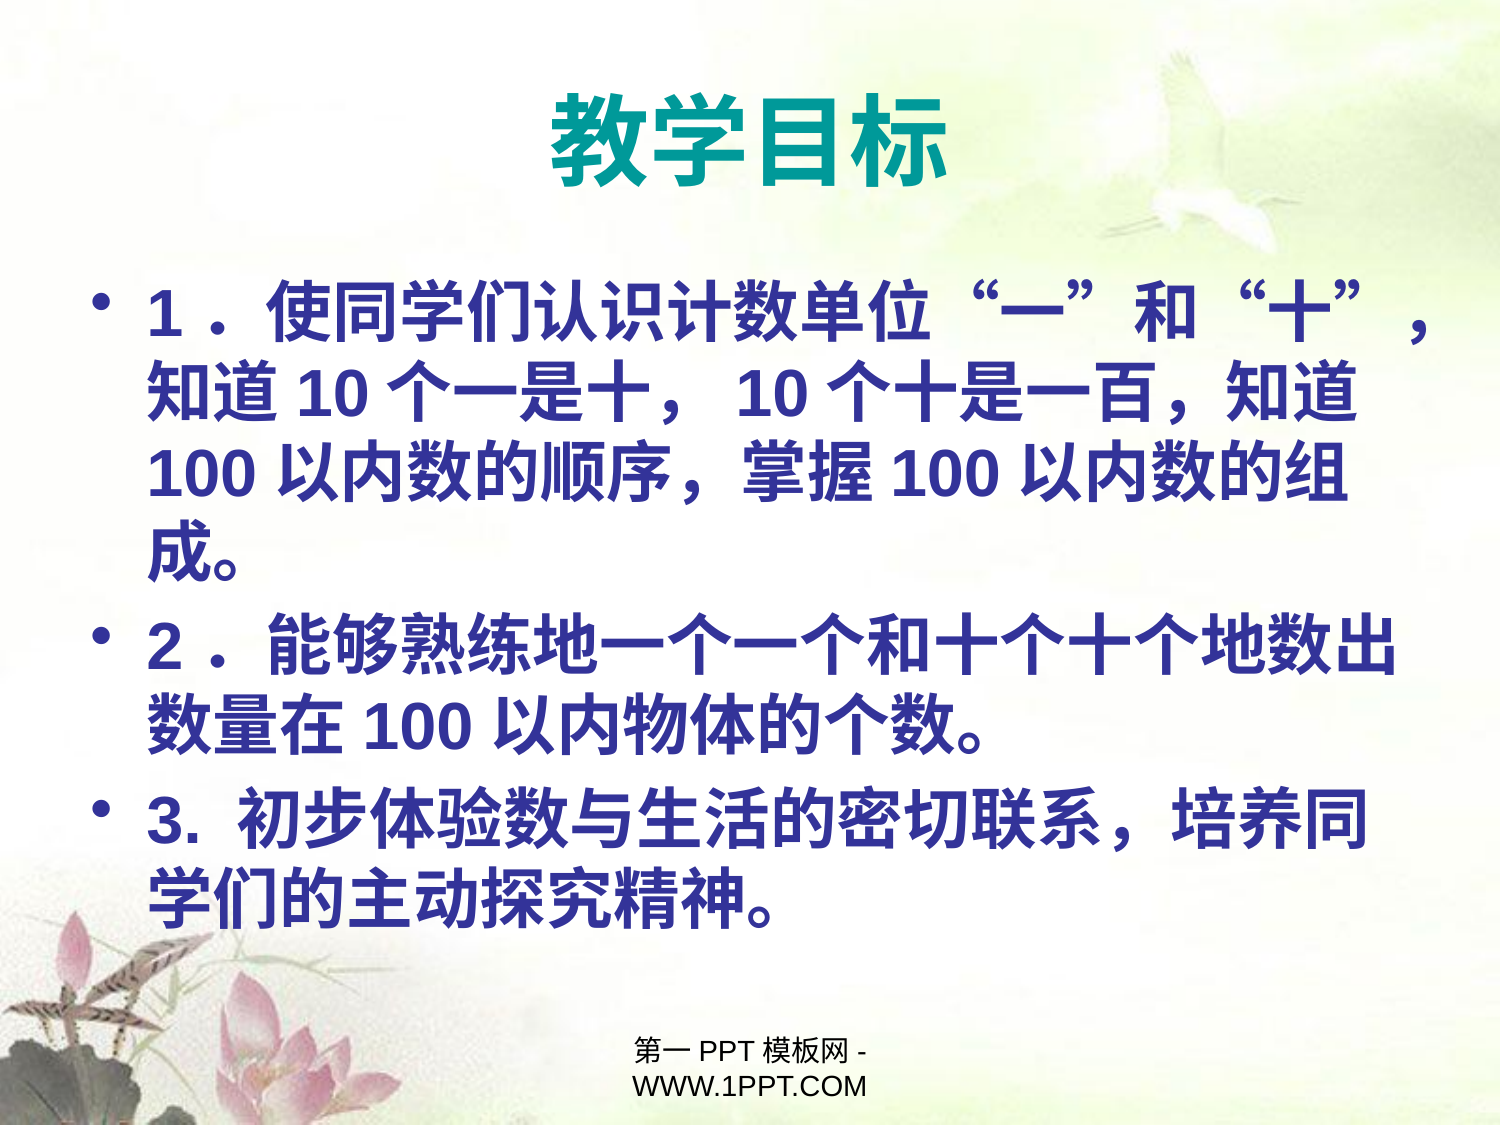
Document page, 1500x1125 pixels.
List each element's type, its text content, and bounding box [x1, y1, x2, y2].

picture [0, 0, 1500, 1125]
footer 第一PPT模板网-WWW.1PPT.COM [512, 1024, 988, 1103]
list 1．使同学们认识计数单位“一”和“十”，知道10个一是十，10个十是一百，知道100以内数的顺序，掌握100以内数的组成。 2．能够熟练地一个一个和十个十个地数出数量在100以内物体的个数。 3. 初步体验数与生活的密切联系，培养同学们的主动探究精神。 [74, 262, 1426, 1006]
title 教学目标 [74, 44, 1426, 233]
